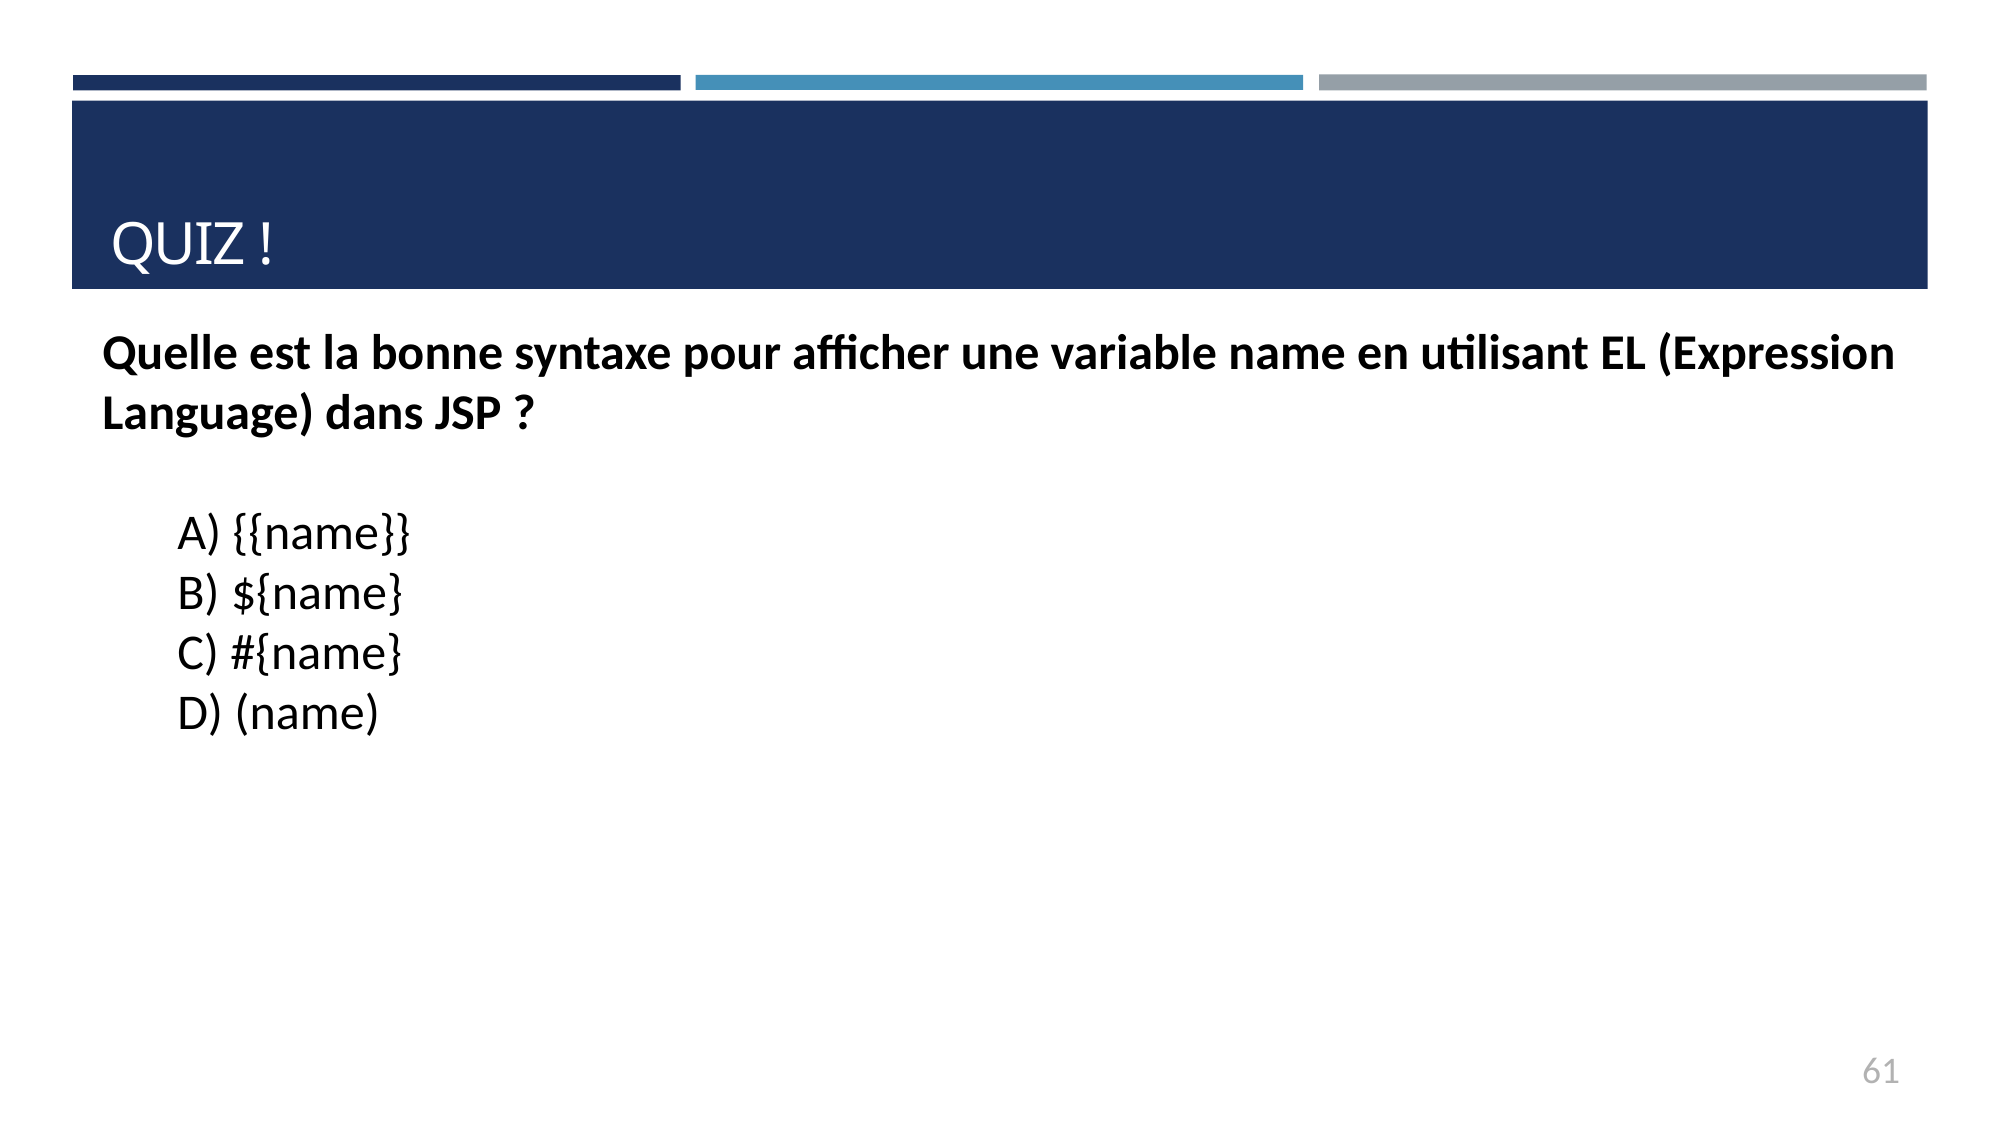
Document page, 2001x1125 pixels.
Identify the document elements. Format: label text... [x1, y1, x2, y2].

text_box Quelle est la bonne syntaxe pour afficher une variable name en utilisant EL (Expression Language) dans JSP ? A) {{name}} B) ${name} C) #{name} D) (name) [87, 312, 1913, 748]
title QUIZ ! [72, 100, 1928, 289]
slide_number 61 [1440, 1046, 1900, 1103]
